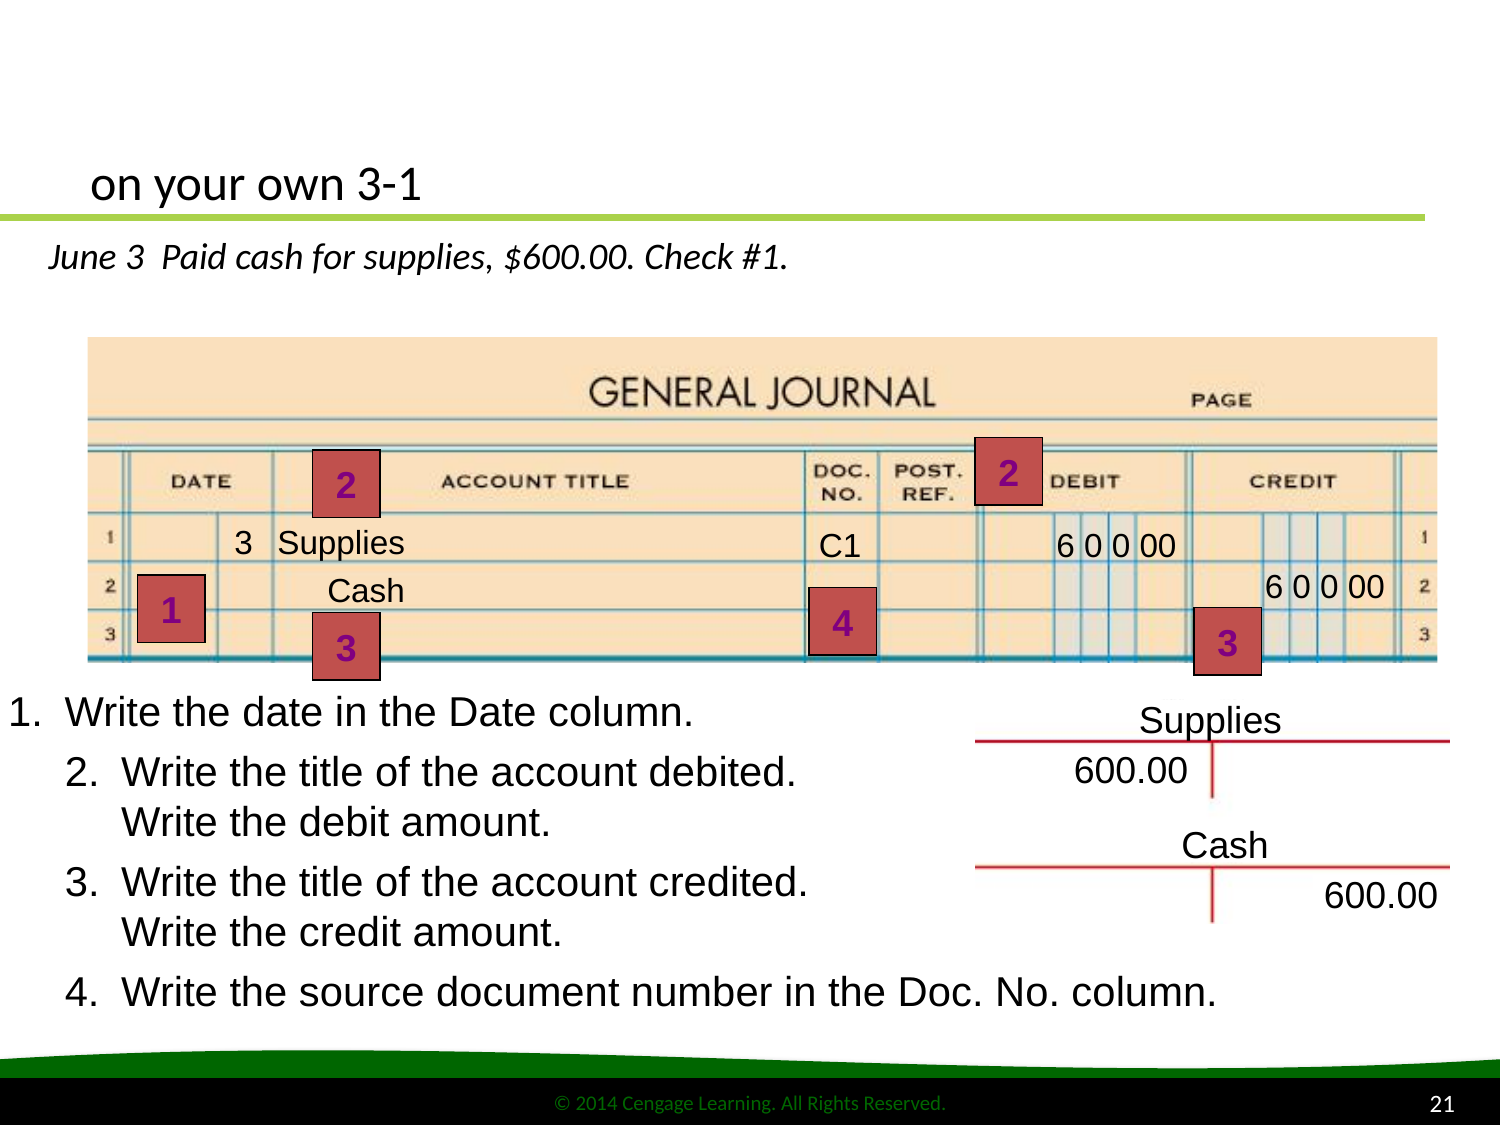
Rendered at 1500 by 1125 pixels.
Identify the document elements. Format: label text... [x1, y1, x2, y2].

picture [974, 699, 1451, 924]
slide_number 21 [1170, 1080, 1470, 1125]
title on your own 3-1 [75, 29, 1350, 218]
text_box 4. Write the source document number in the Doc. No. column. [50, 957, 1450, 1022]
text_box 3. Write the title of the account credited. Write the credit amount. [49, 852, 888, 962]
text_box 1. Write the date in the Date column. [0, 677, 823, 743]
text_box June 3 Paid cash for supplies, $600.00. Check #1. [24, 224, 1488, 285]
text_box 2. Write the title of the account debited. Write the debit amount. [49, 737, 888, 852]
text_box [312, 607, 1262, 681]
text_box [312, 437, 1043, 518]
picture [87, 337, 1438, 663]
